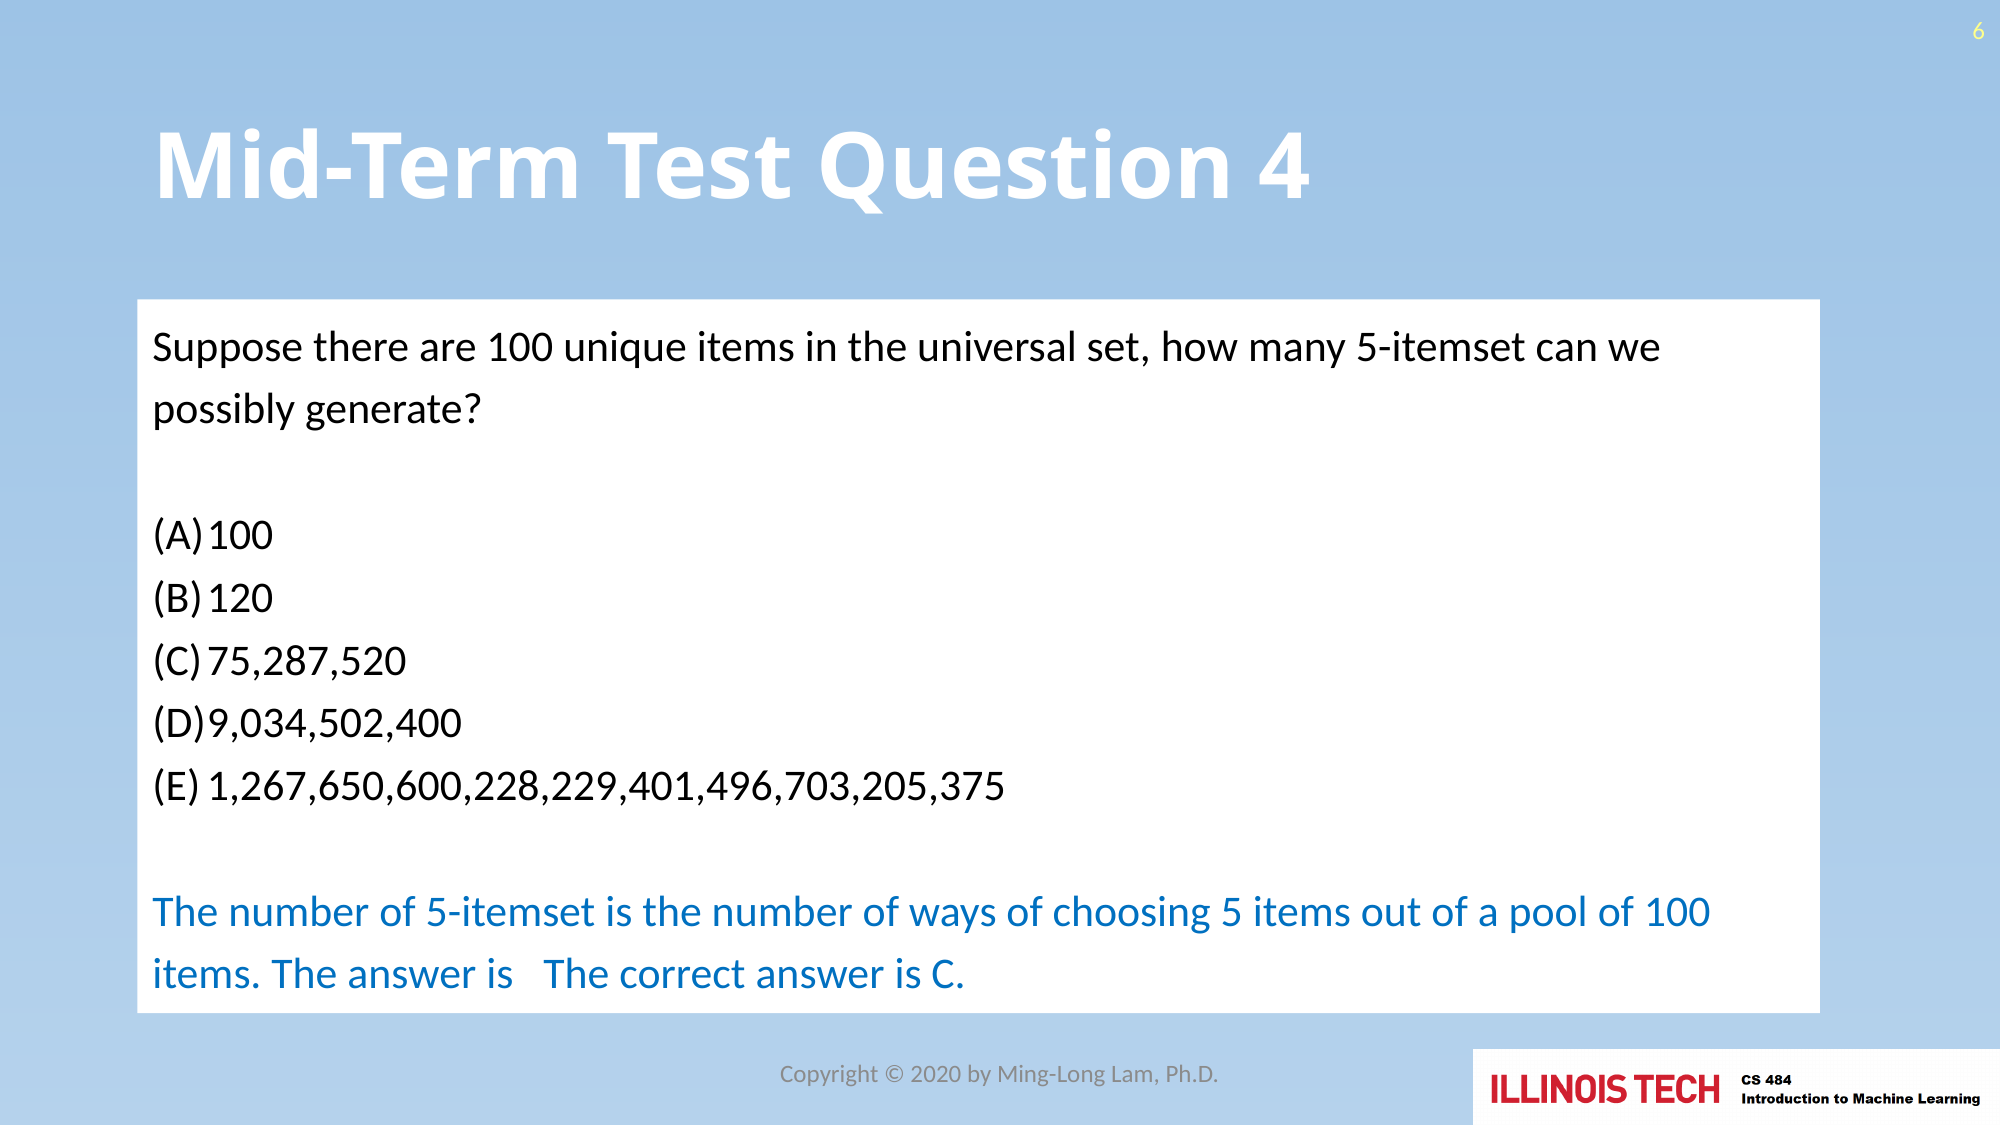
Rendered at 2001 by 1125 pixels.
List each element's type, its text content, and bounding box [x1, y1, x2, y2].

slide_number 6 [1550, 0, 2000, 60]
picture [1473, 1049, 2000, 1125]
title Mid-Term Test Question 4 [137, 59, 1863, 278]
footer Copyright © 2020 by Ming-Long Lam, Ph.D. [662, 1042, 1338, 1103]
